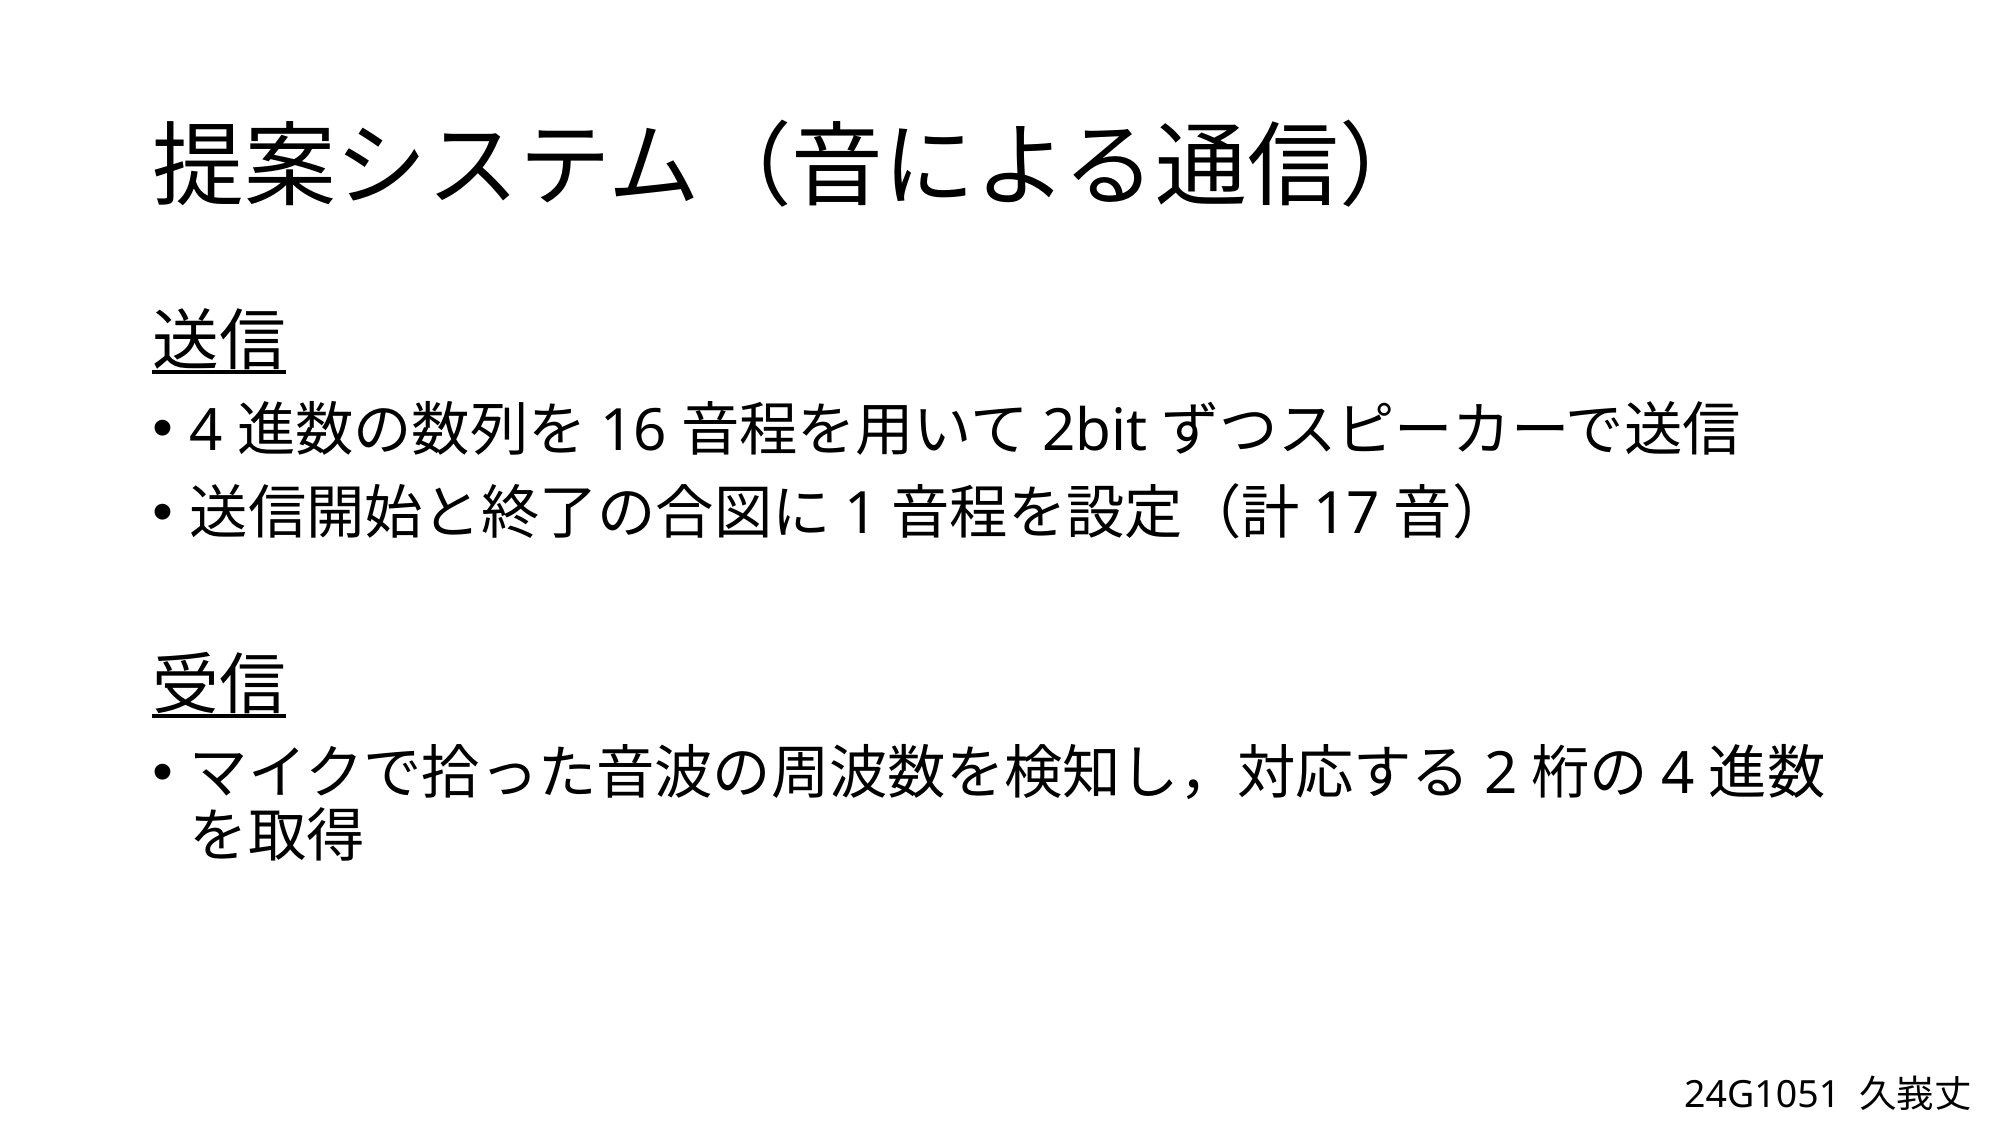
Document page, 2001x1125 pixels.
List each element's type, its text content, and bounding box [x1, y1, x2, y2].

text_box 24G1051 久峩丈 [1669, 1062, 2000, 1123]
list 送信 4進数の数列を16音程を用いて2bitずつスピーカーで送信 送信開始と終了の合図に1音程を設定（計17音） 受信 マイクで拾った音波の周波数を検知し，対応する2桁の4進数を取得 [137, 299, 1863, 1014]
title 提案システム（音による通信） [137, 59, 1863, 278]
